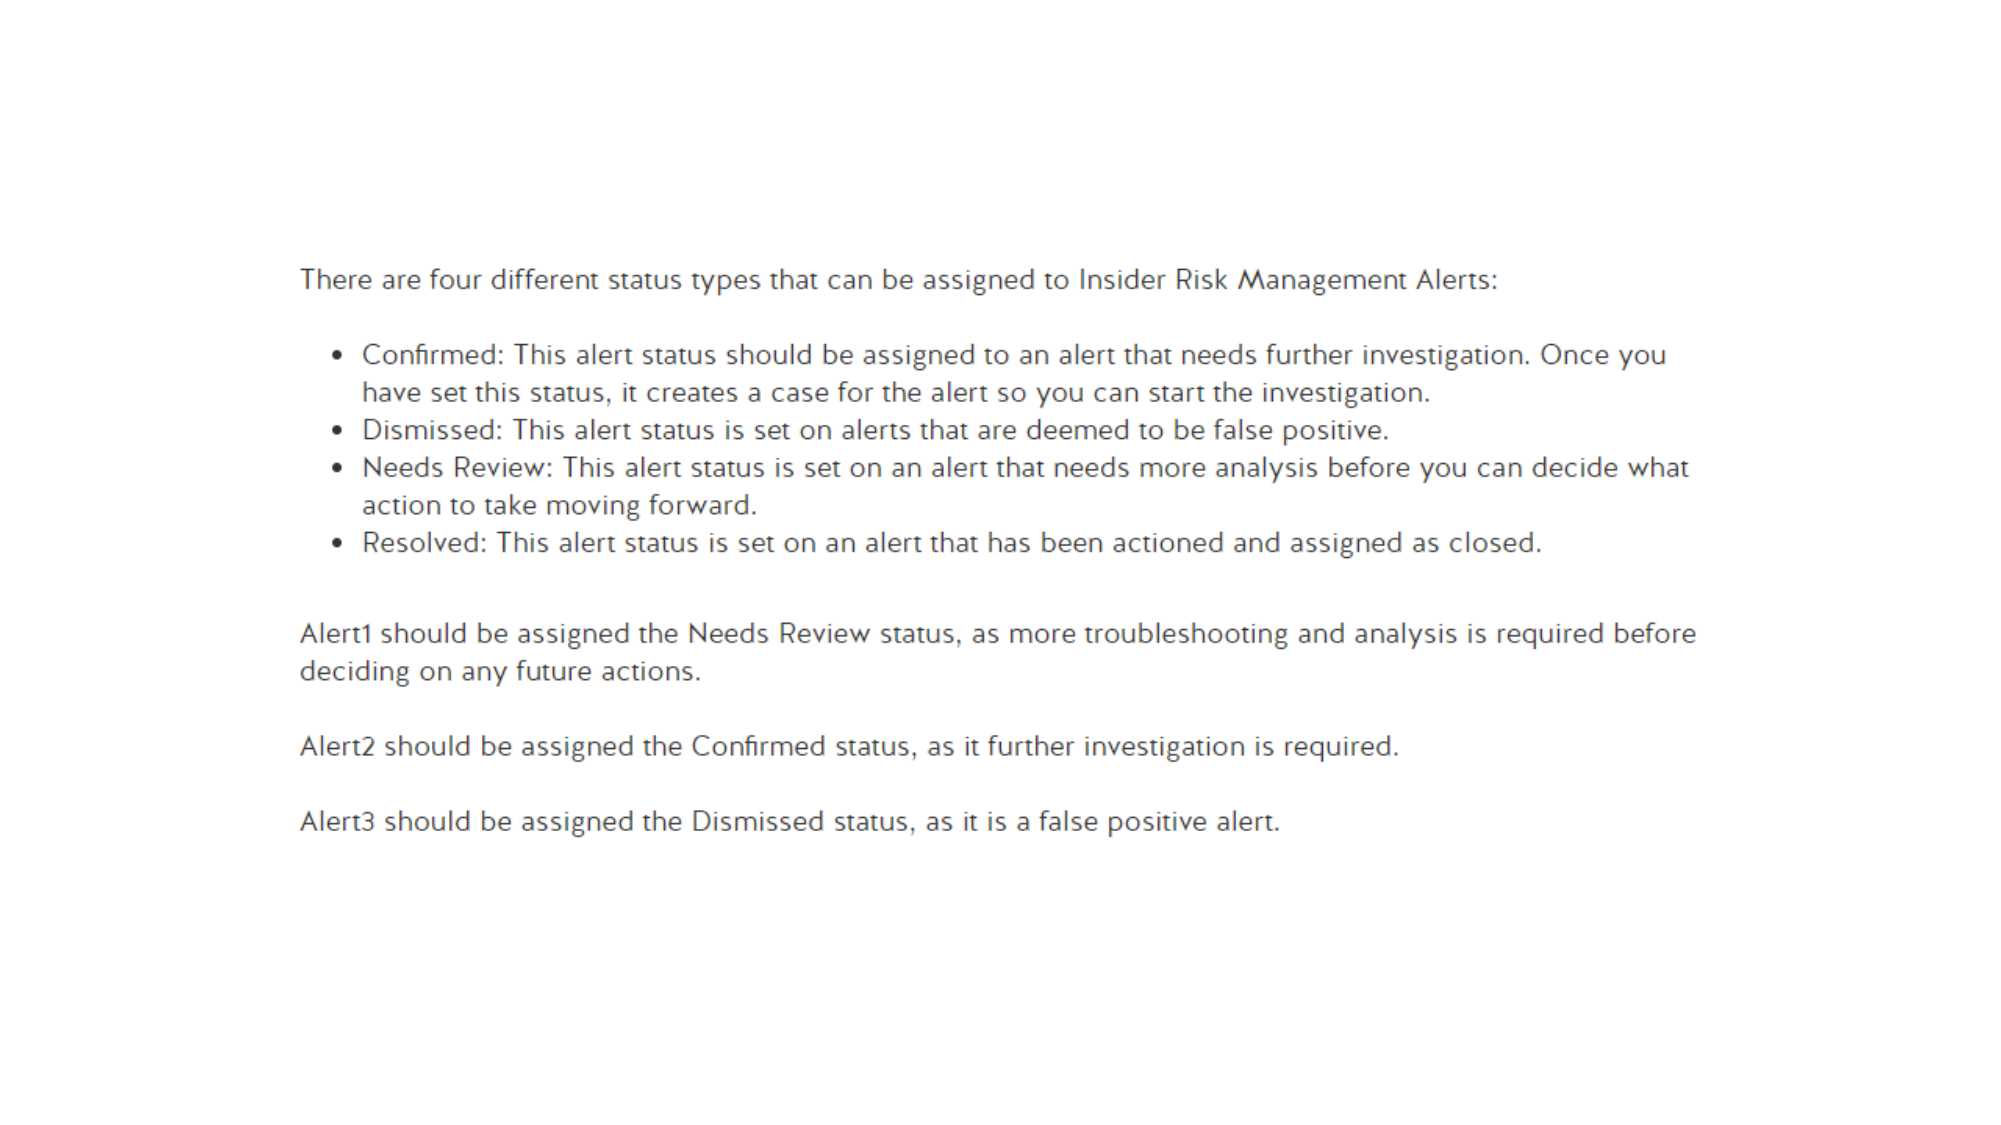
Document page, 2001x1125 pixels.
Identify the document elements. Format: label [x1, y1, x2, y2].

picture [270, 247, 1730, 878]
